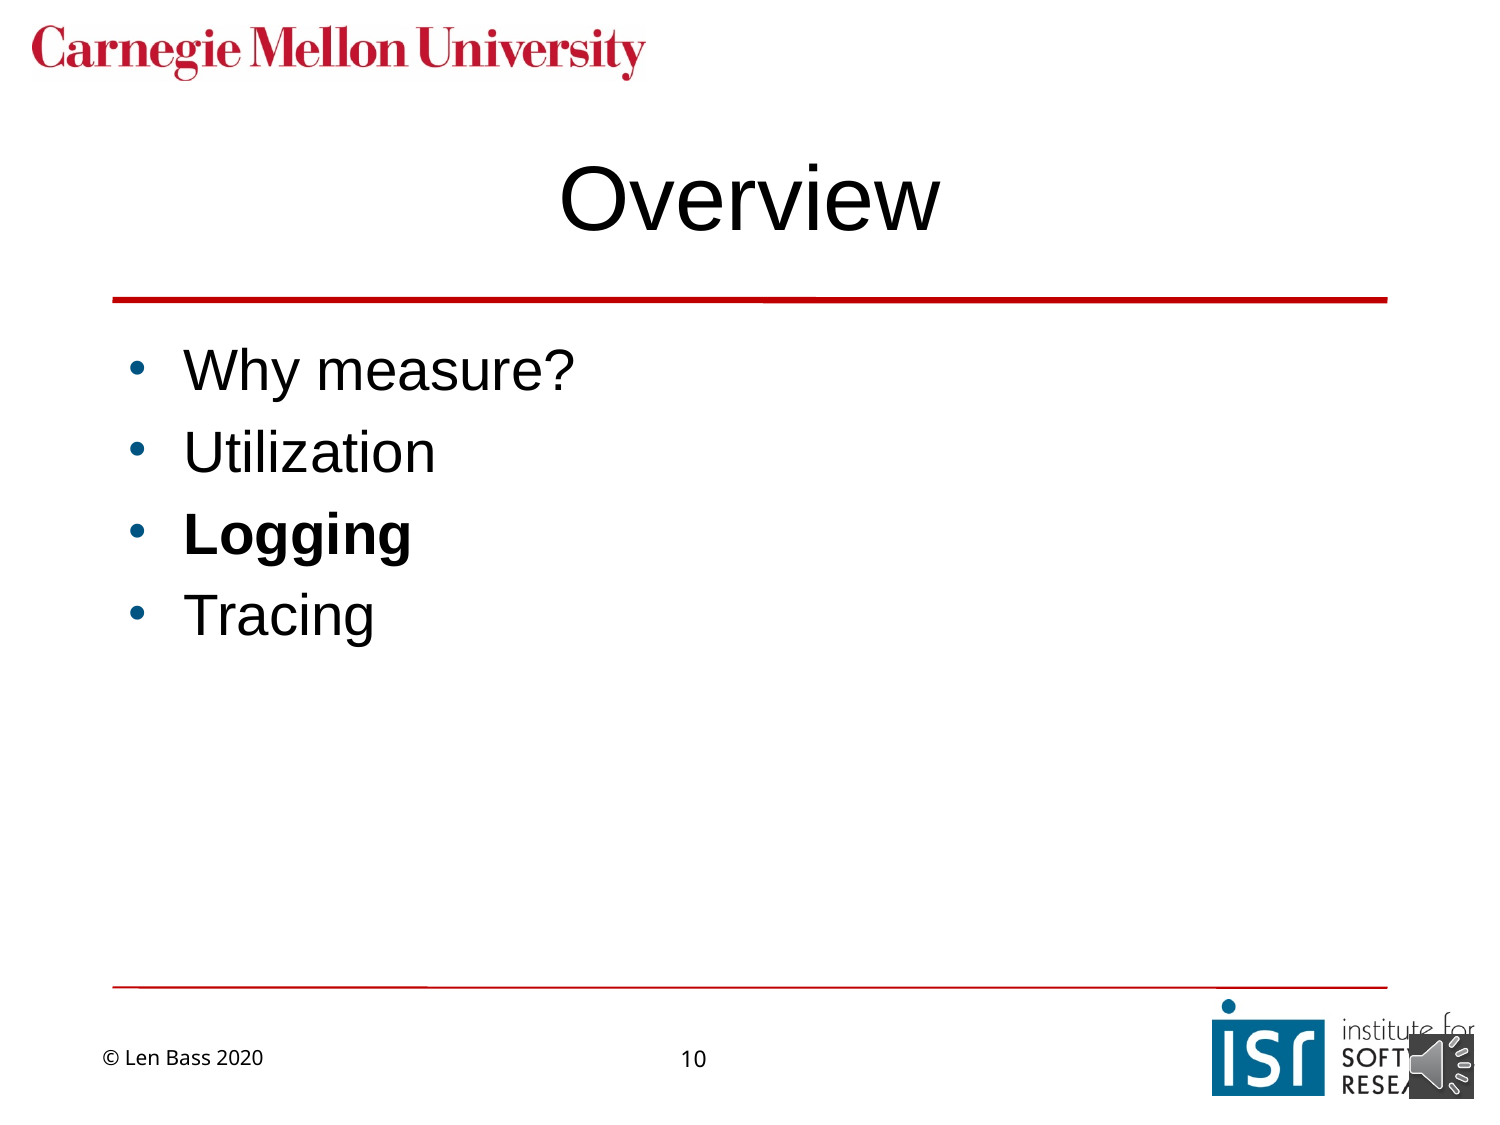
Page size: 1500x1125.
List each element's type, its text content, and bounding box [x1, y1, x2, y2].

list Why measure? Utilization Logging Tracing [112, 324, 1388, 988]
picture [1247, 1030, 1280, 1087]
title Overview [112, 99, 1388, 288]
picture [1212, 999, 1476, 1101]
picture [32, 25, 646, 81]
picture [1293, 1031, 1314, 1086]
picture [1225, 1031, 1233, 1086]
